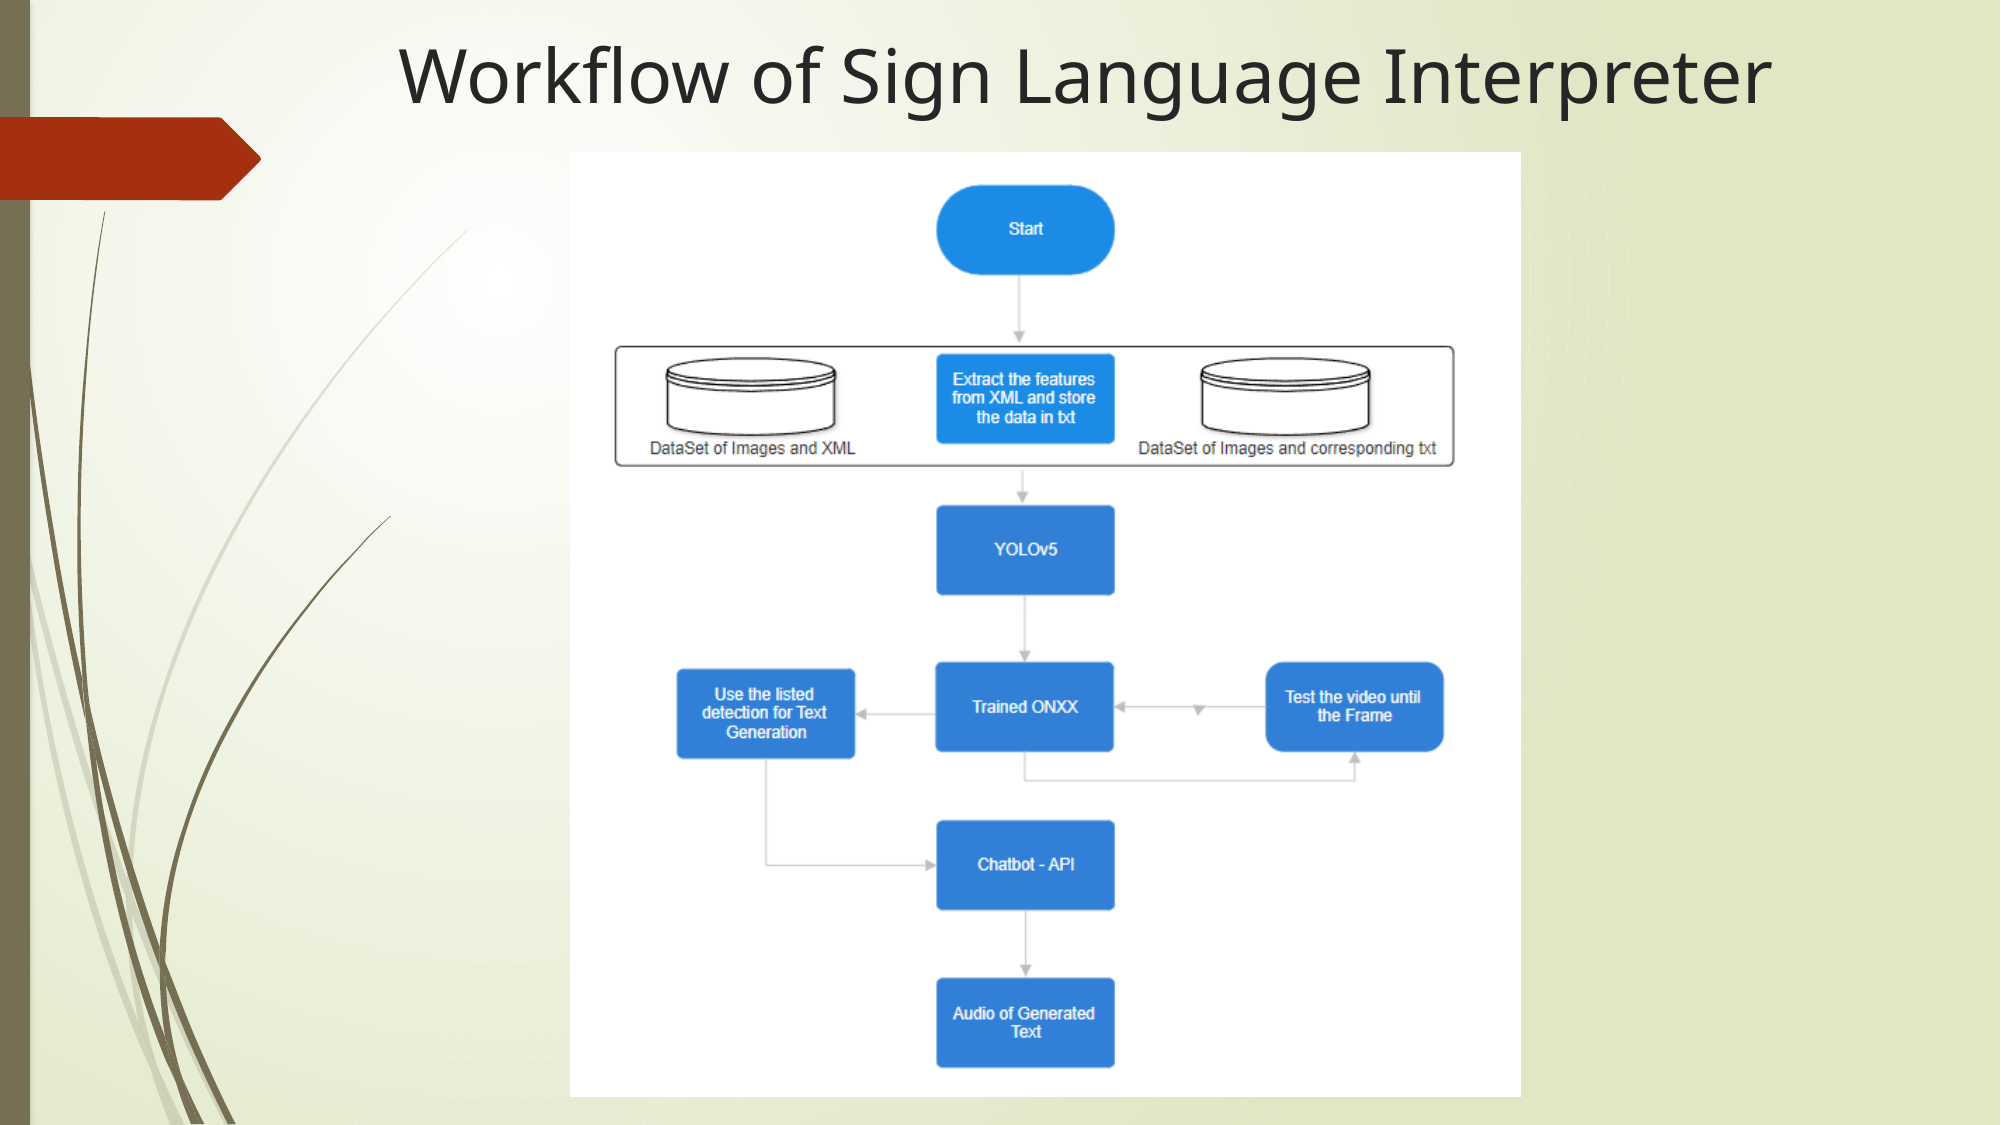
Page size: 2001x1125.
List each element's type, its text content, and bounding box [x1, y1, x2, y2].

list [569, 152, 1521, 1097]
title Workflow of Sign Language Interpreter [383, 21, 1845, 232]
